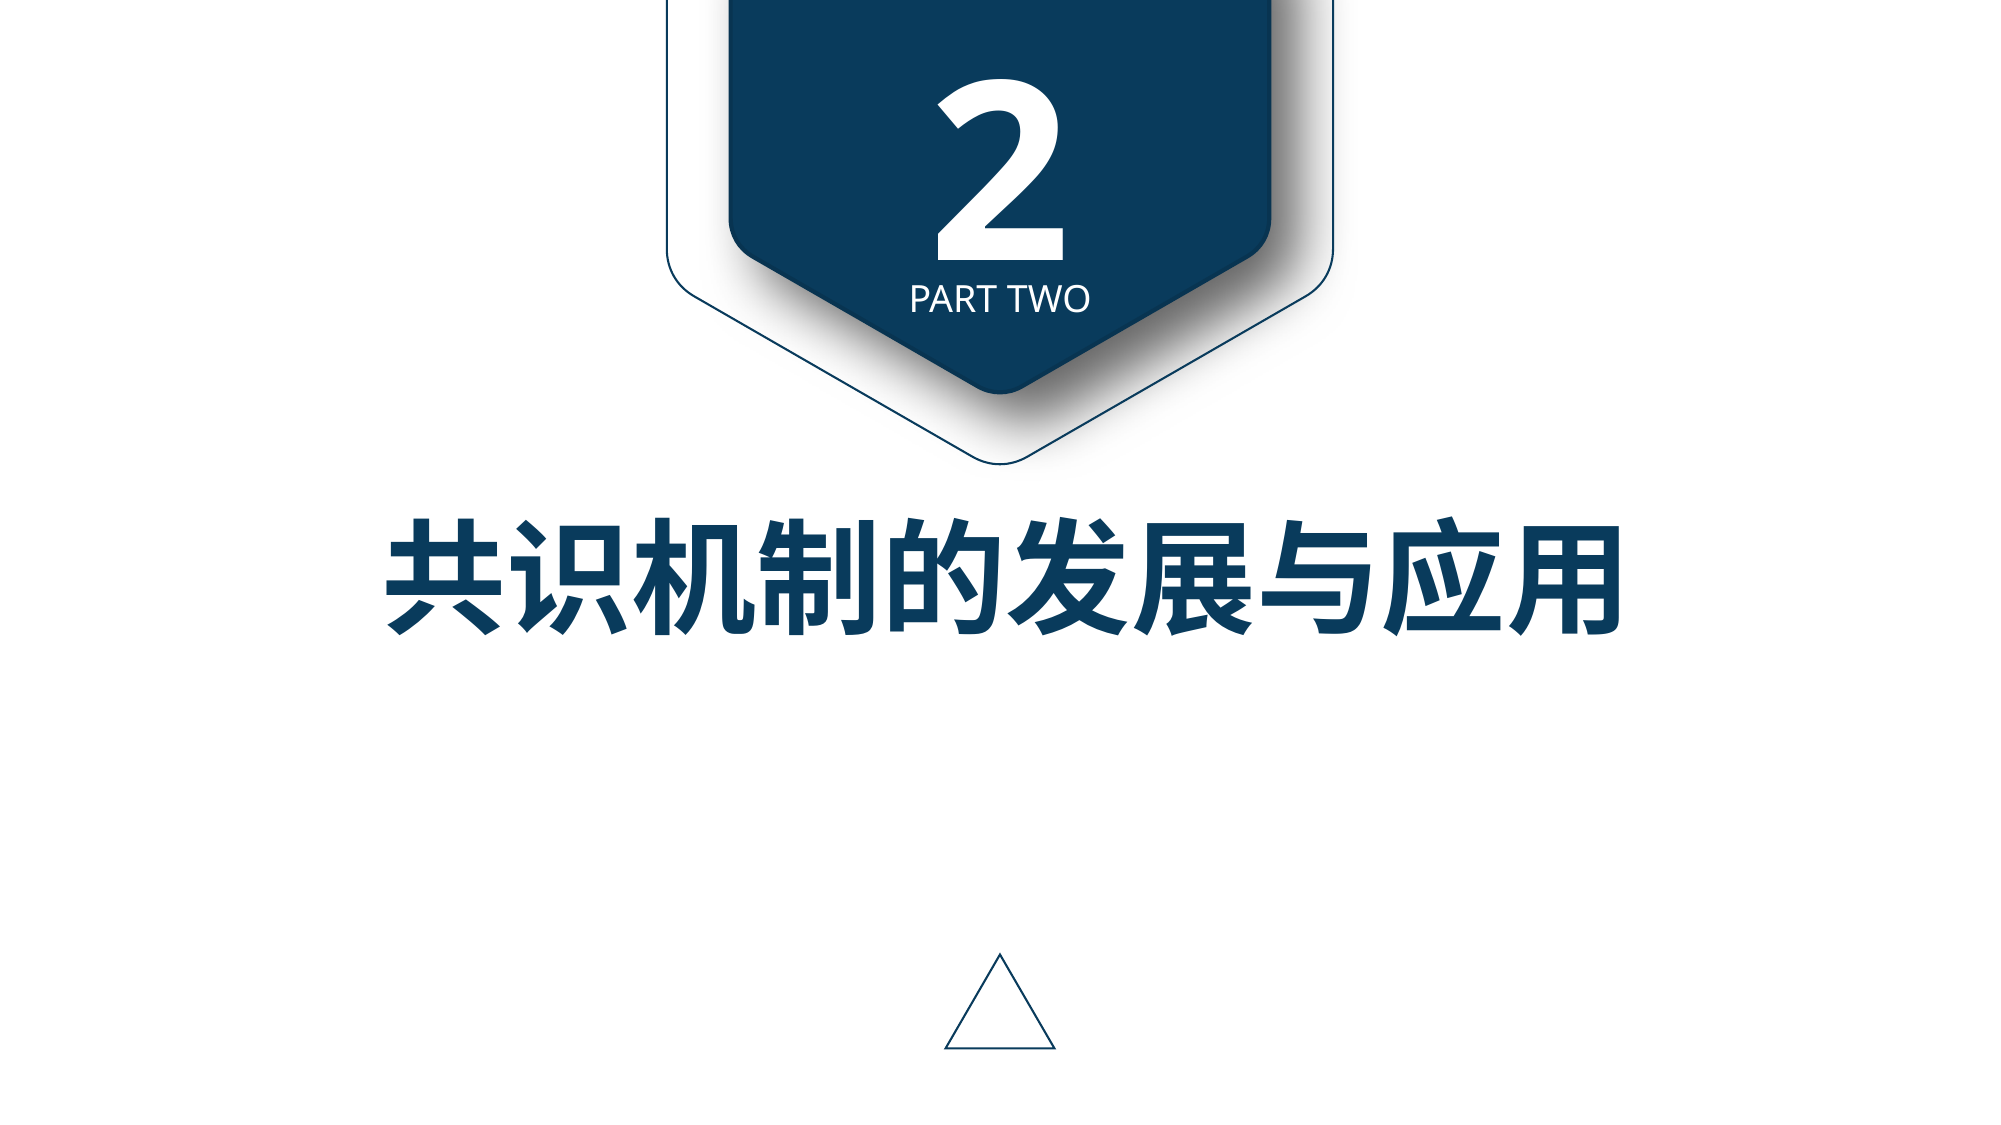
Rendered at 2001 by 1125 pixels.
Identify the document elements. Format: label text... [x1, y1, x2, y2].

text_box 共识机制的发展与应用 [338, 492, 1674, 657]
text_box PART TWO [849, 267, 1151, 328]
text_box [665, 0, 1335, 466]
text_box 2 [889, 2, 1111, 267]
text_box [943, 952, 1057, 1050]
